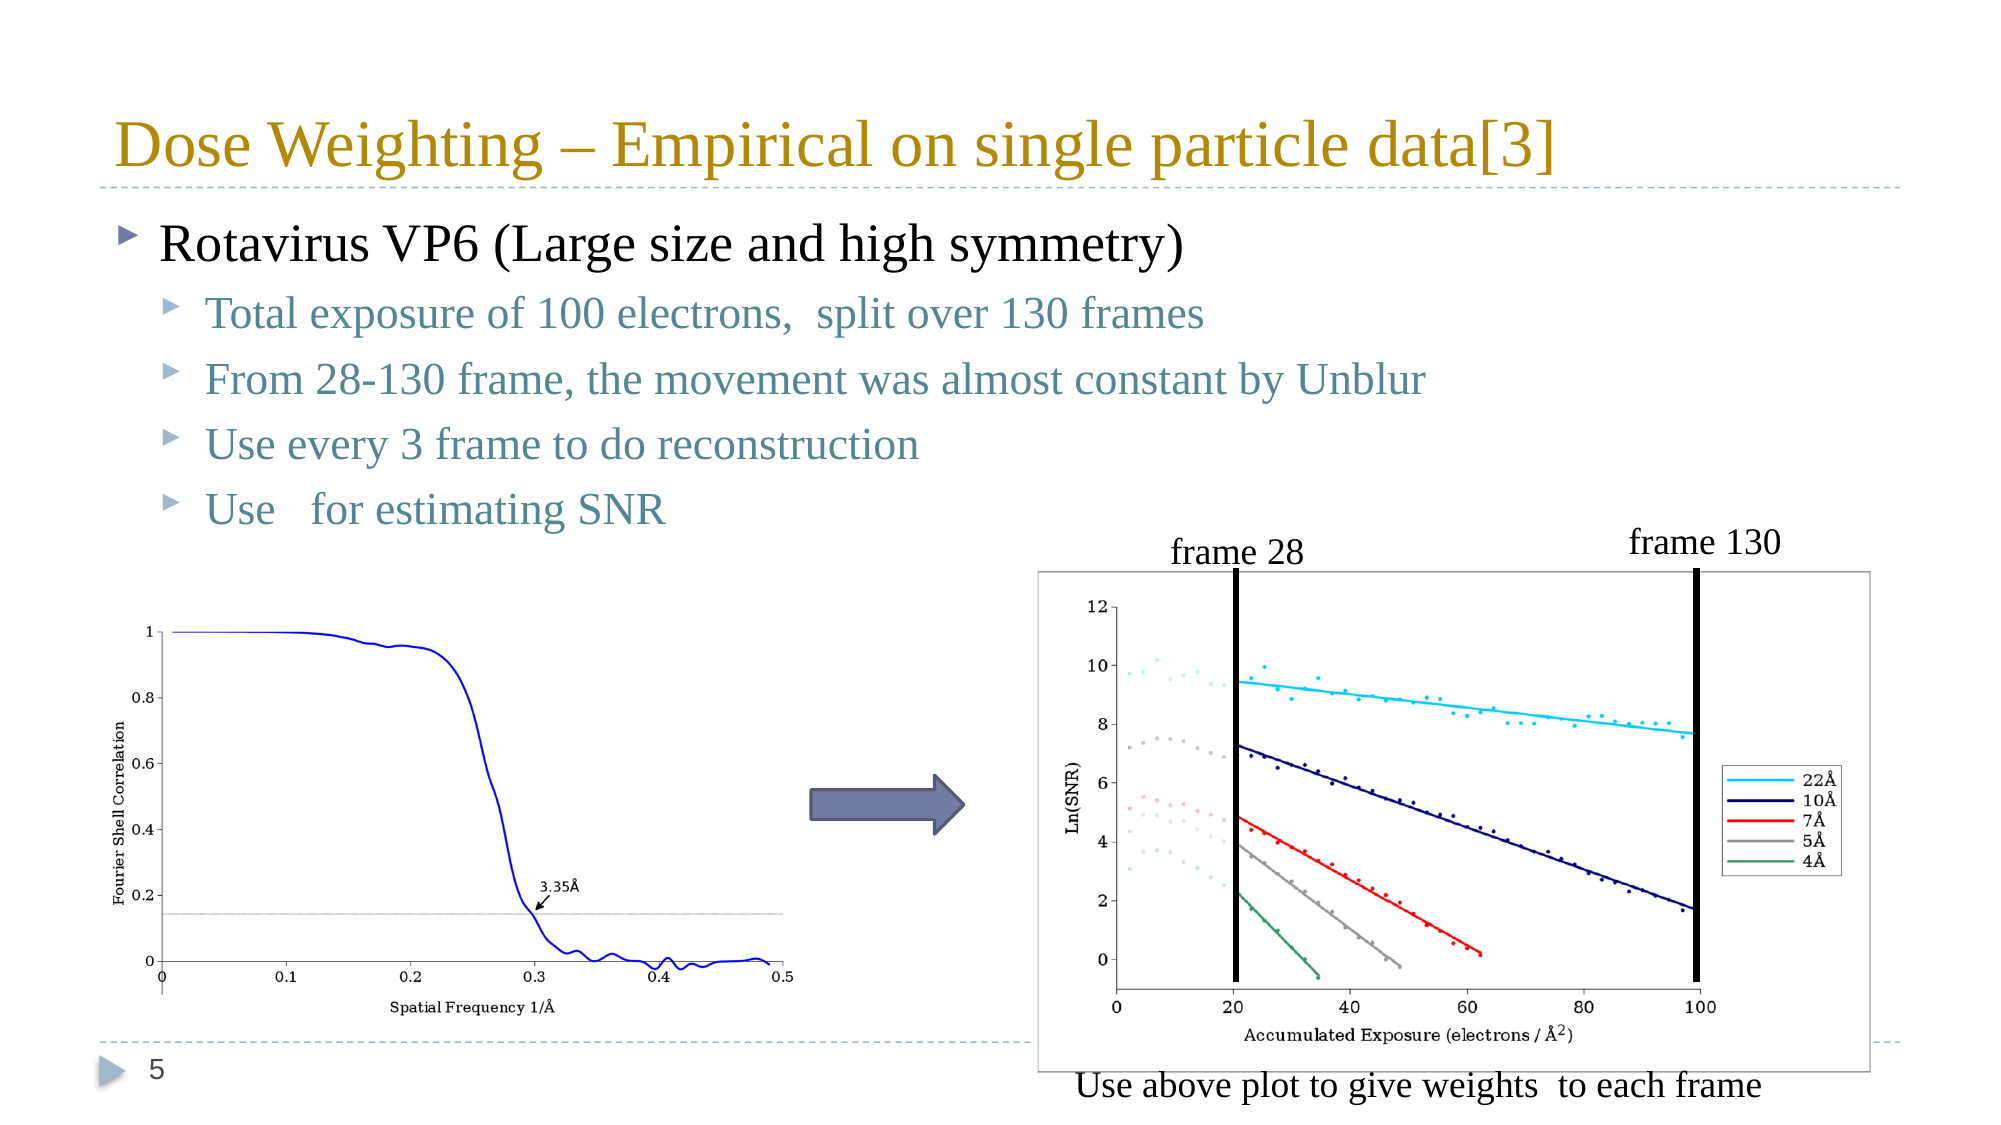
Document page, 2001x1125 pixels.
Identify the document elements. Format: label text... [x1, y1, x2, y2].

title Dose Weighting – Empirical on single particle data[3] [99, 24, 1901, 188]
text_box frame 28 [1155, 519, 1499, 567]
picture [98, 610, 802, 1022]
picture [1034, 567, 1874, 1073]
slide_number 5 [134, 1042, 568, 1103]
text_box [809, 773, 966, 836]
text_box frame 130 [1613, 509, 1957, 570]
